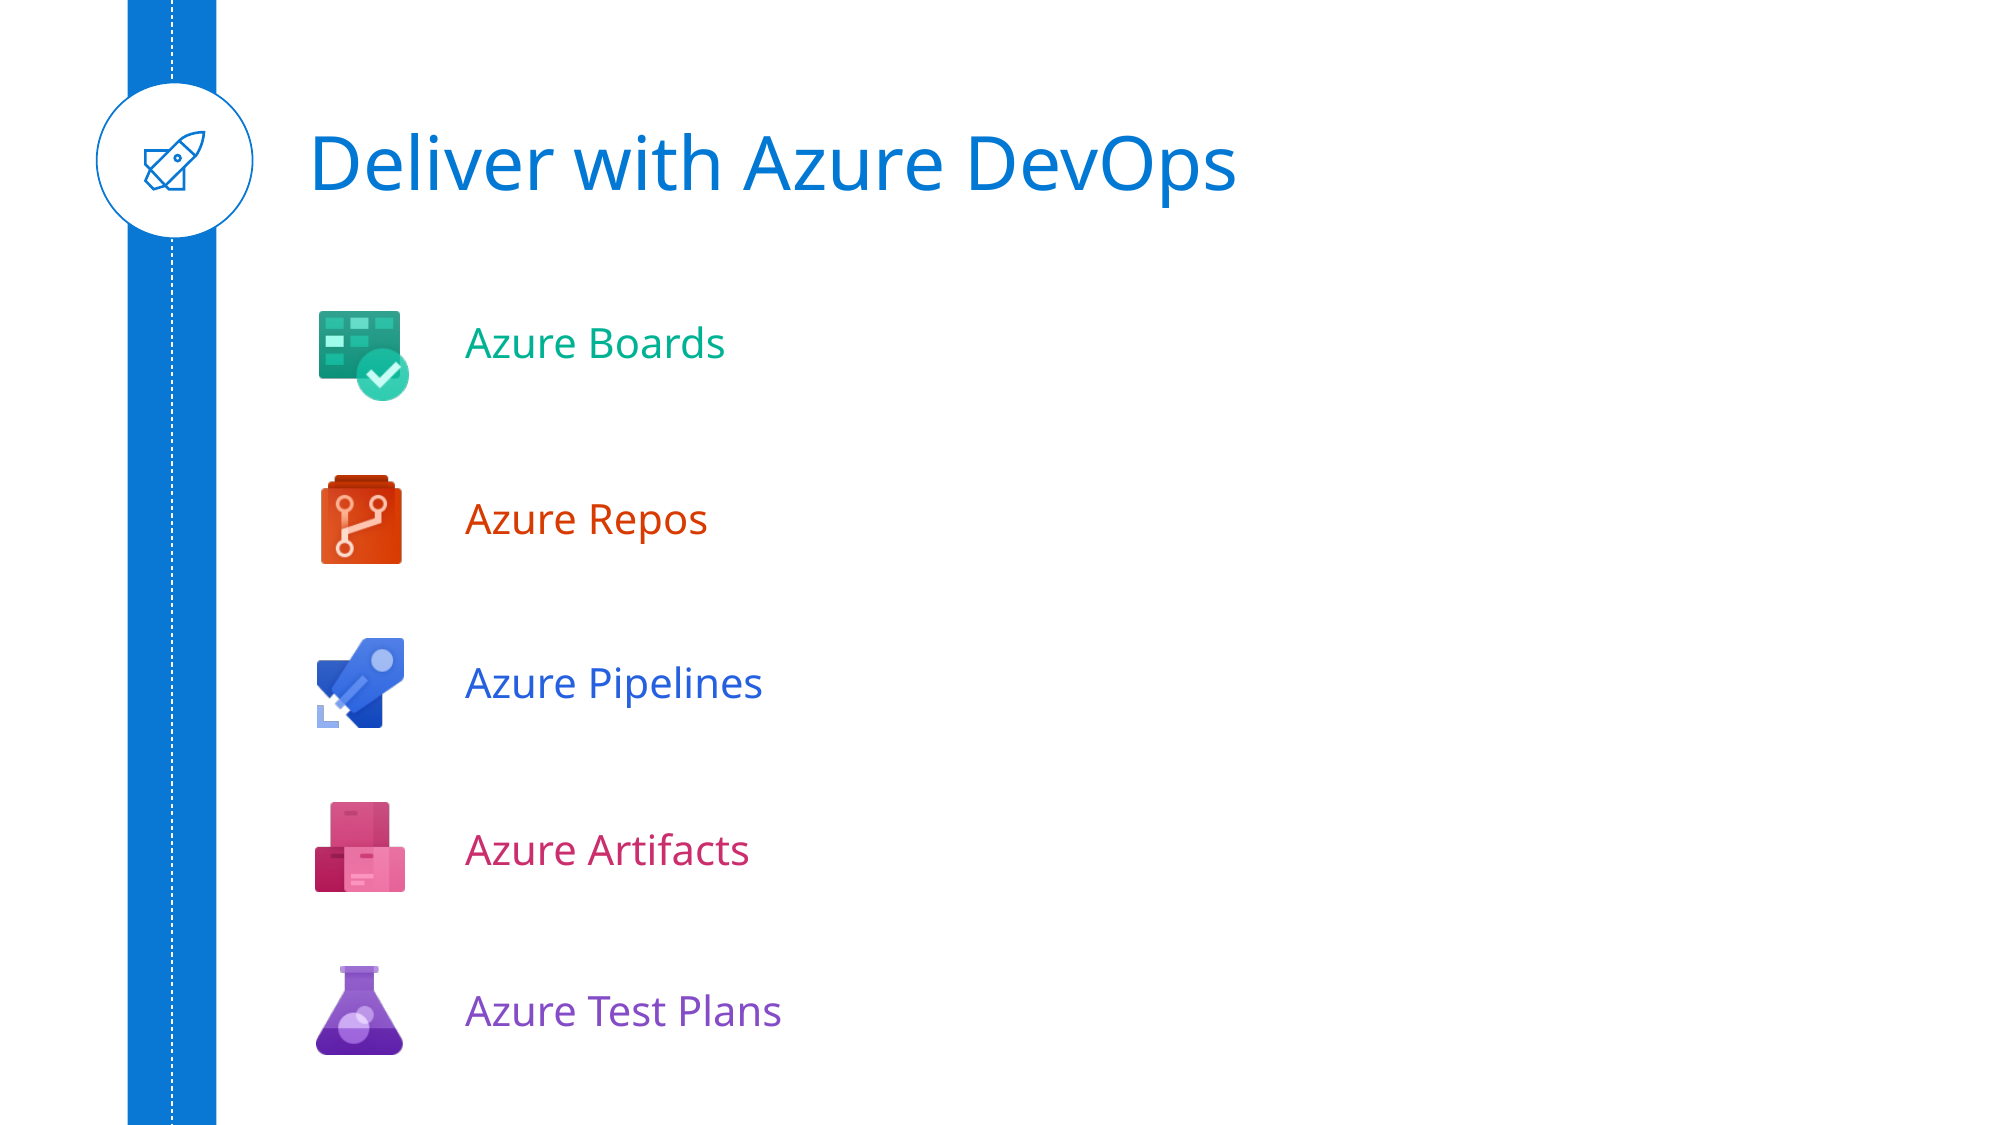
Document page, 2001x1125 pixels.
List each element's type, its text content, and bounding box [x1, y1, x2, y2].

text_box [127, 0, 217, 82]
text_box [316, 633, 784, 734]
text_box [316, 960, 784, 1061]
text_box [96, 82, 253, 239]
text_box with Azure DevOps [543, 118, 889, 202]
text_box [316, 469, 784, 570]
text_box Deliver [278, 118, 543, 202]
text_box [127, 239, 217, 1125]
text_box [319, 293, 784, 401]
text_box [315, 800, 784, 894]
